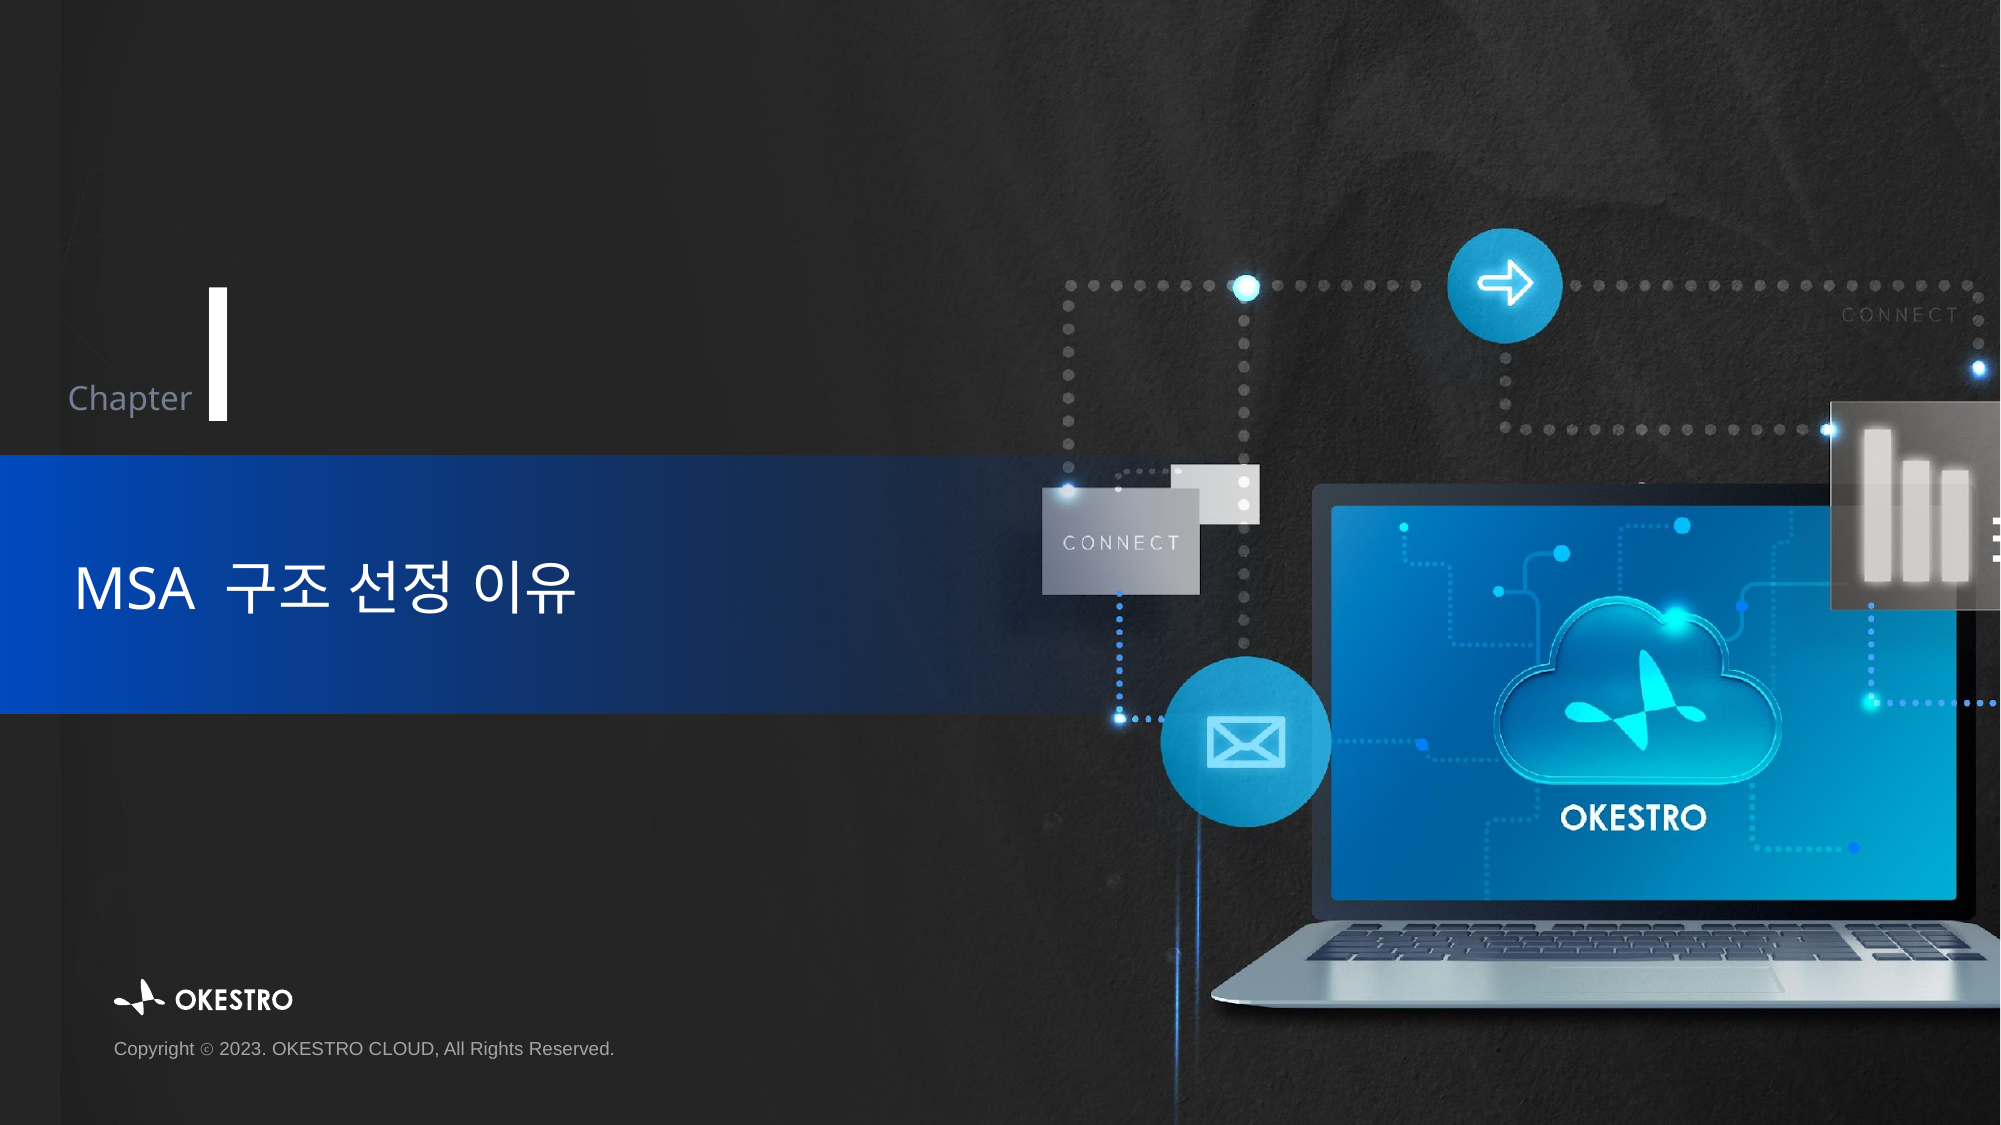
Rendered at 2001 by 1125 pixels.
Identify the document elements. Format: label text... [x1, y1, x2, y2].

picture [0, 0, 2001, 1125]
text_box MSA 구조 선정 이유 [0, 455, 1274, 714]
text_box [113, 978, 620, 1061]
text_box Ⅰ [191, 237, 368, 458]
text_box Chapter [67, 370, 230, 417]
